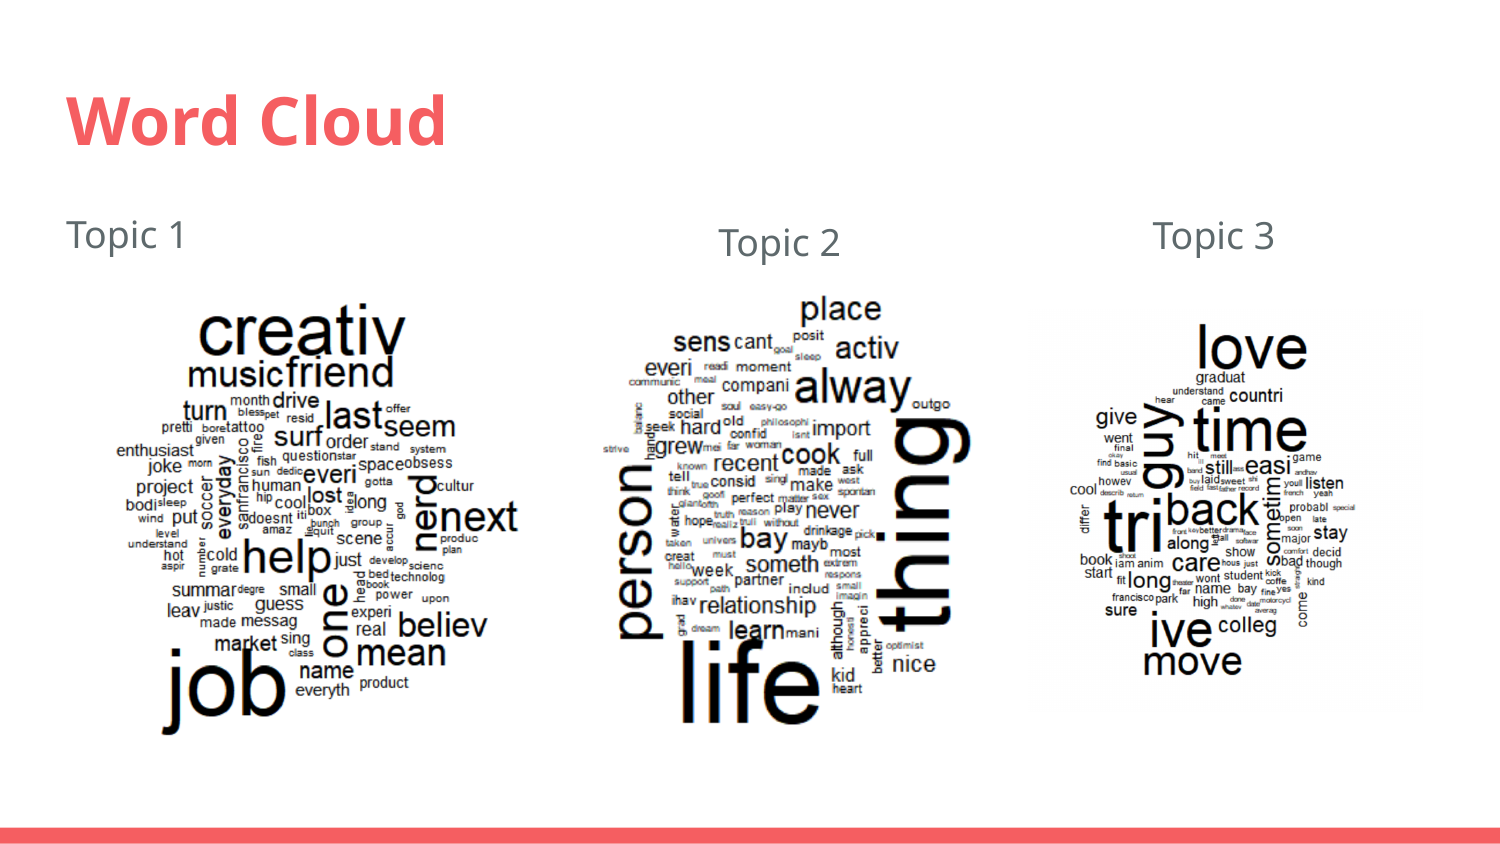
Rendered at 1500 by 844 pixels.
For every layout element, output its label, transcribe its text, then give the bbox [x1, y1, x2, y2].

picture [573, 288, 1423, 764]
list Topic 1 [51, 189, 247, 285]
list Topic 3 [1137, 190, 1333, 286]
title Word Cloud [51, 64, 1449, 167]
picture [61, 292, 572, 760]
list Topic 2 [703, 197, 899, 287]
